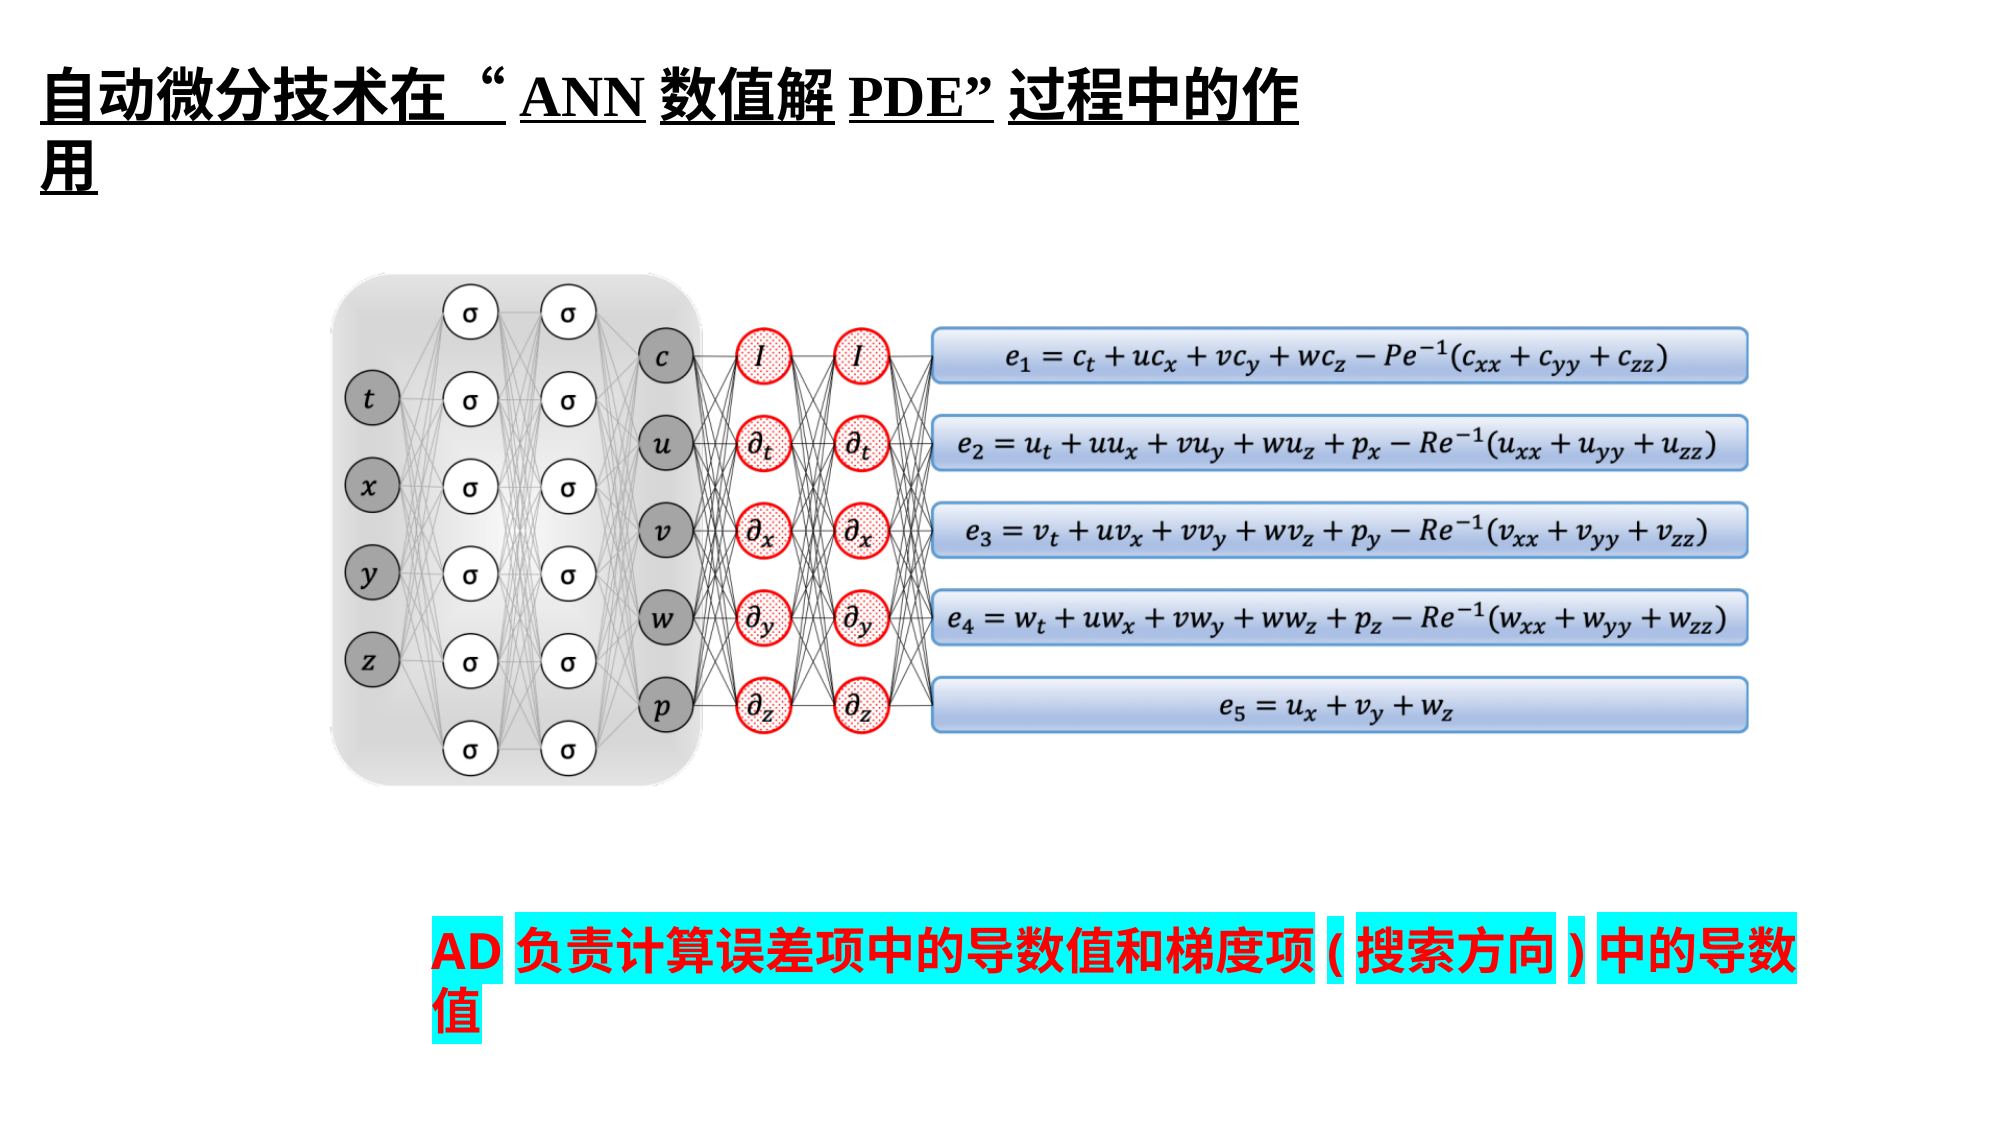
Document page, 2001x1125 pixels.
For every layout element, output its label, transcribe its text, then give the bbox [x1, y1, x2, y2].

text_box AD负责计算误差项中的导数值和梯度项(搜索方向)中的导数值 [417, 912, 1821, 1047]
text_box 自动微分技术在“ANN数值解PDE”过程中的作用 [25, 51, 1359, 206]
picture [318, 253, 1758, 800]
